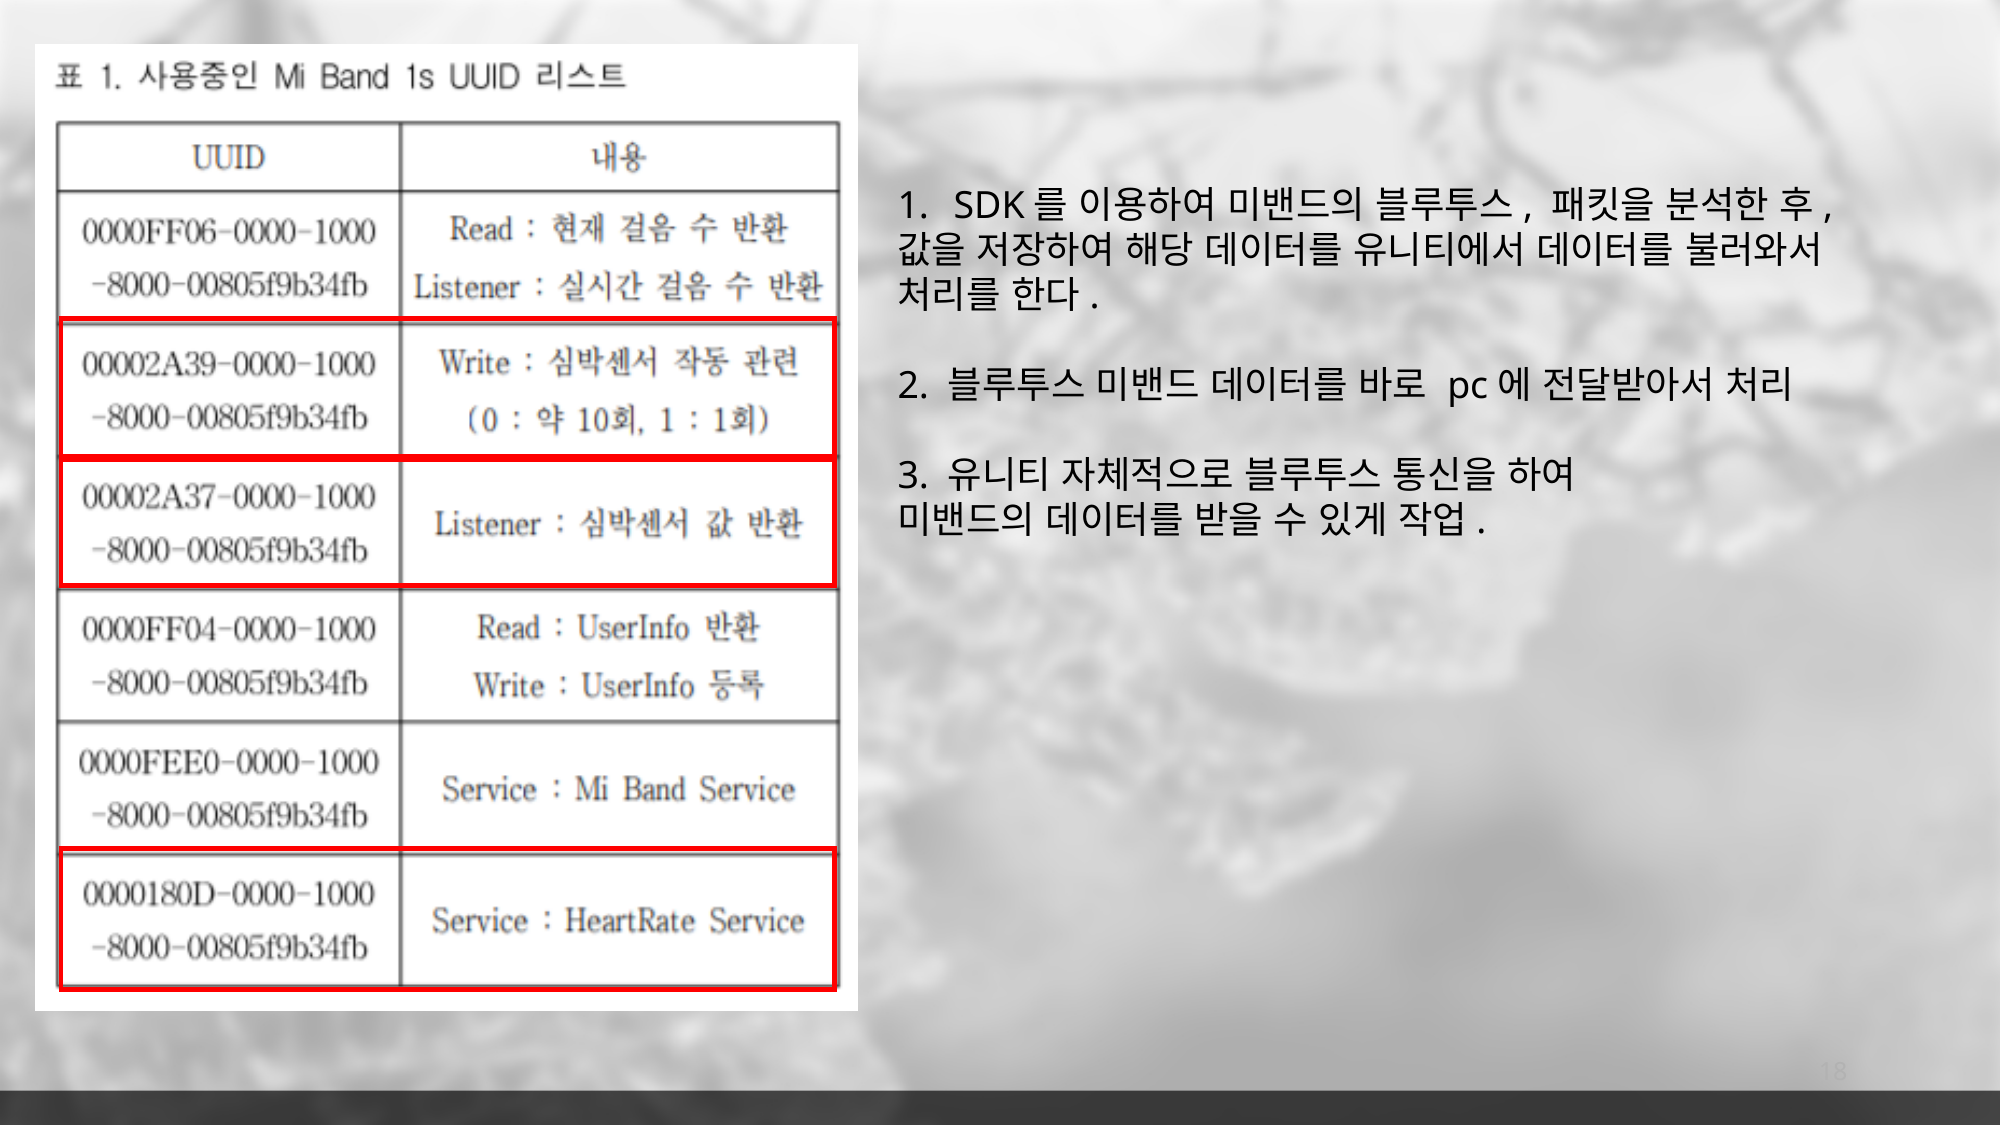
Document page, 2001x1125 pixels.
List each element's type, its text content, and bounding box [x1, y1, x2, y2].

picture [0, 0, 2000, 1125]
text_box SDK를 이용하여 미밴드의 블루투스, 패킷을 분석한 후, 값을 저장하여 해당 데이터를 유니티에서 데이터를 불러와서 처리를 한다. 2. 블루투스 미밴드 데이터를 바로 pc에 전달받아서 처리 3. 유니티 자체적으로 블루투스 통신을 하여 미밴드의 데이터를 받을 수 있게 작업. [882, 173, 1943, 549]
slide_number 18 [1412, 1042, 1863, 1103]
